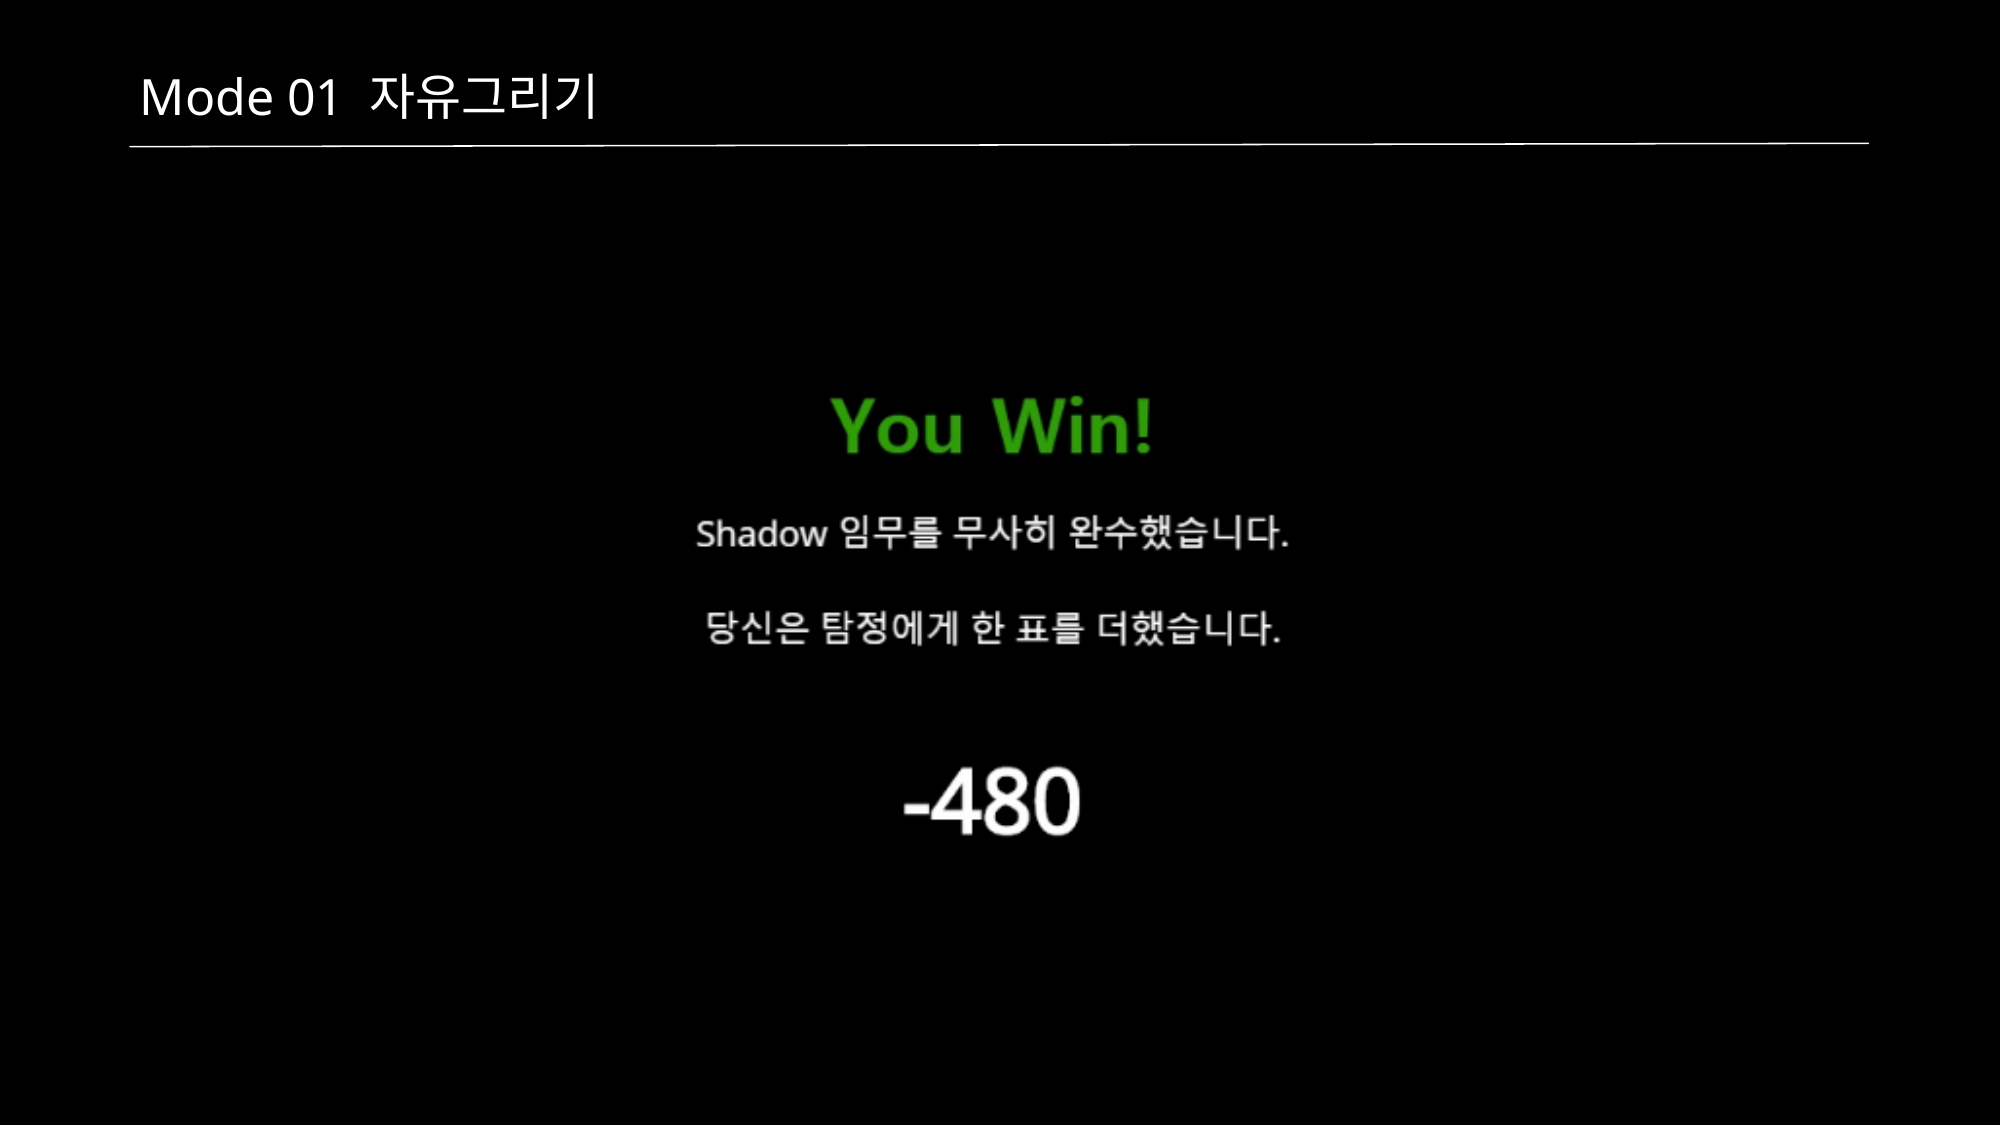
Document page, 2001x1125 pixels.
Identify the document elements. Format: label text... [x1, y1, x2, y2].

text_box Mode 01 자유그리기 [125, 58, 820, 133]
picture [653, 338, 1380, 906]
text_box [129, 143, 1869, 147]
